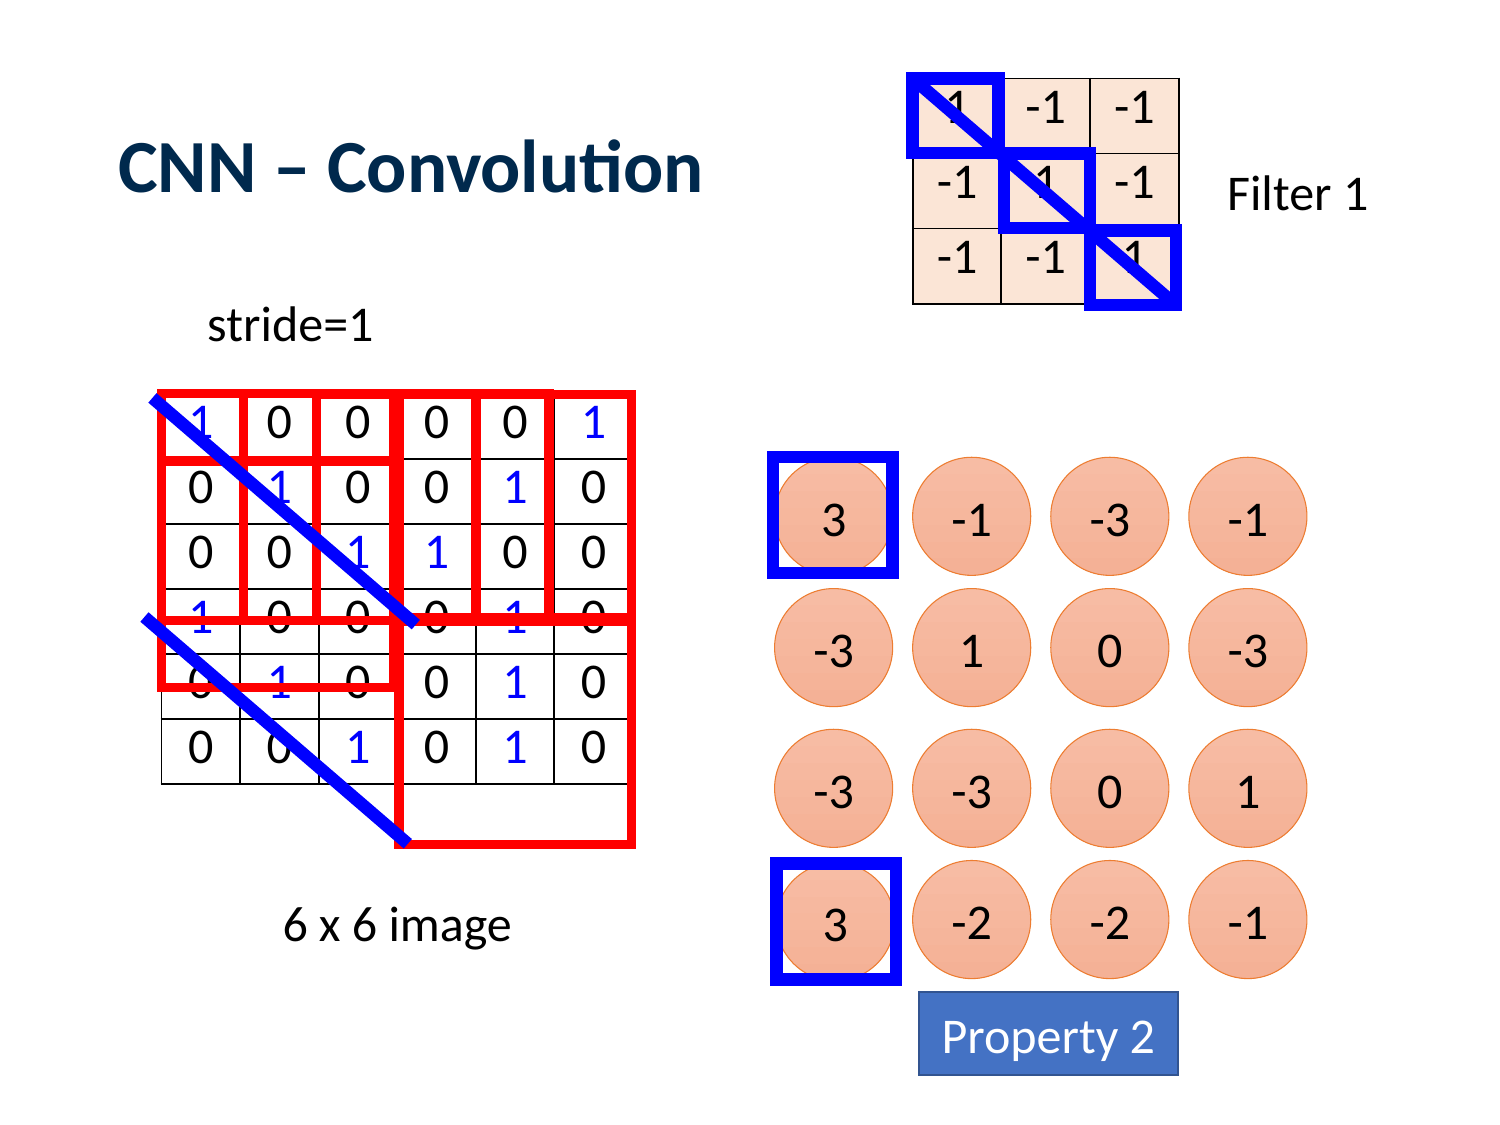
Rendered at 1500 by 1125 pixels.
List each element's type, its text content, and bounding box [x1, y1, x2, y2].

text_box -3 [774, 728, 894, 848]
text_box [772, 456, 894, 574]
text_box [144, 616, 408, 844]
text_box -3 [774, 588, 894, 708]
text_box -3 [1050, 456, 1170, 576]
text_box [775, 862, 897, 980]
text_box Property 2 [918, 991, 1179, 1076]
text_box -1 [1188, 456, 1308, 576]
text_box -1 [1188, 859, 1308, 980]
text_box Filter 1 [1178, 153, 1417, 228]
text_box [160, 392, 242, 397]
slide_number [1059, 1042, 1397, 1103]
text_box -3 [912, 728, 1032, 848]
text_box 0 [1050, 588, 1170, 708]
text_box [912, 78, 1176, 306]
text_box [152, 397, 416, 625]
text_box 6 x 6 image [204, 883, 590, 959]
text_box 0 [1050, 728, 1170, 848]
text_box [398, 394, 632, 617]
text_box 1 [912, 588, 1032, 708]
text_box -2 [1050, 859, 1170, 980]
text_box [316, 393, 550, 397]
title CNN – Convolution [103, 59, 1397, 278]
text_box [407, 617, 632, 846]
text_box -2 [912, 859, 1032, 980]
text_box 1 [1188, 728, 1308, 848]
text_box [242, 392, 477, 397]
text_box -3 [1188, 588, 1308, 708]
text_box -1 [912, 456, 1032, 576]
text_box stride=1 [192, 284, 389, 359]
